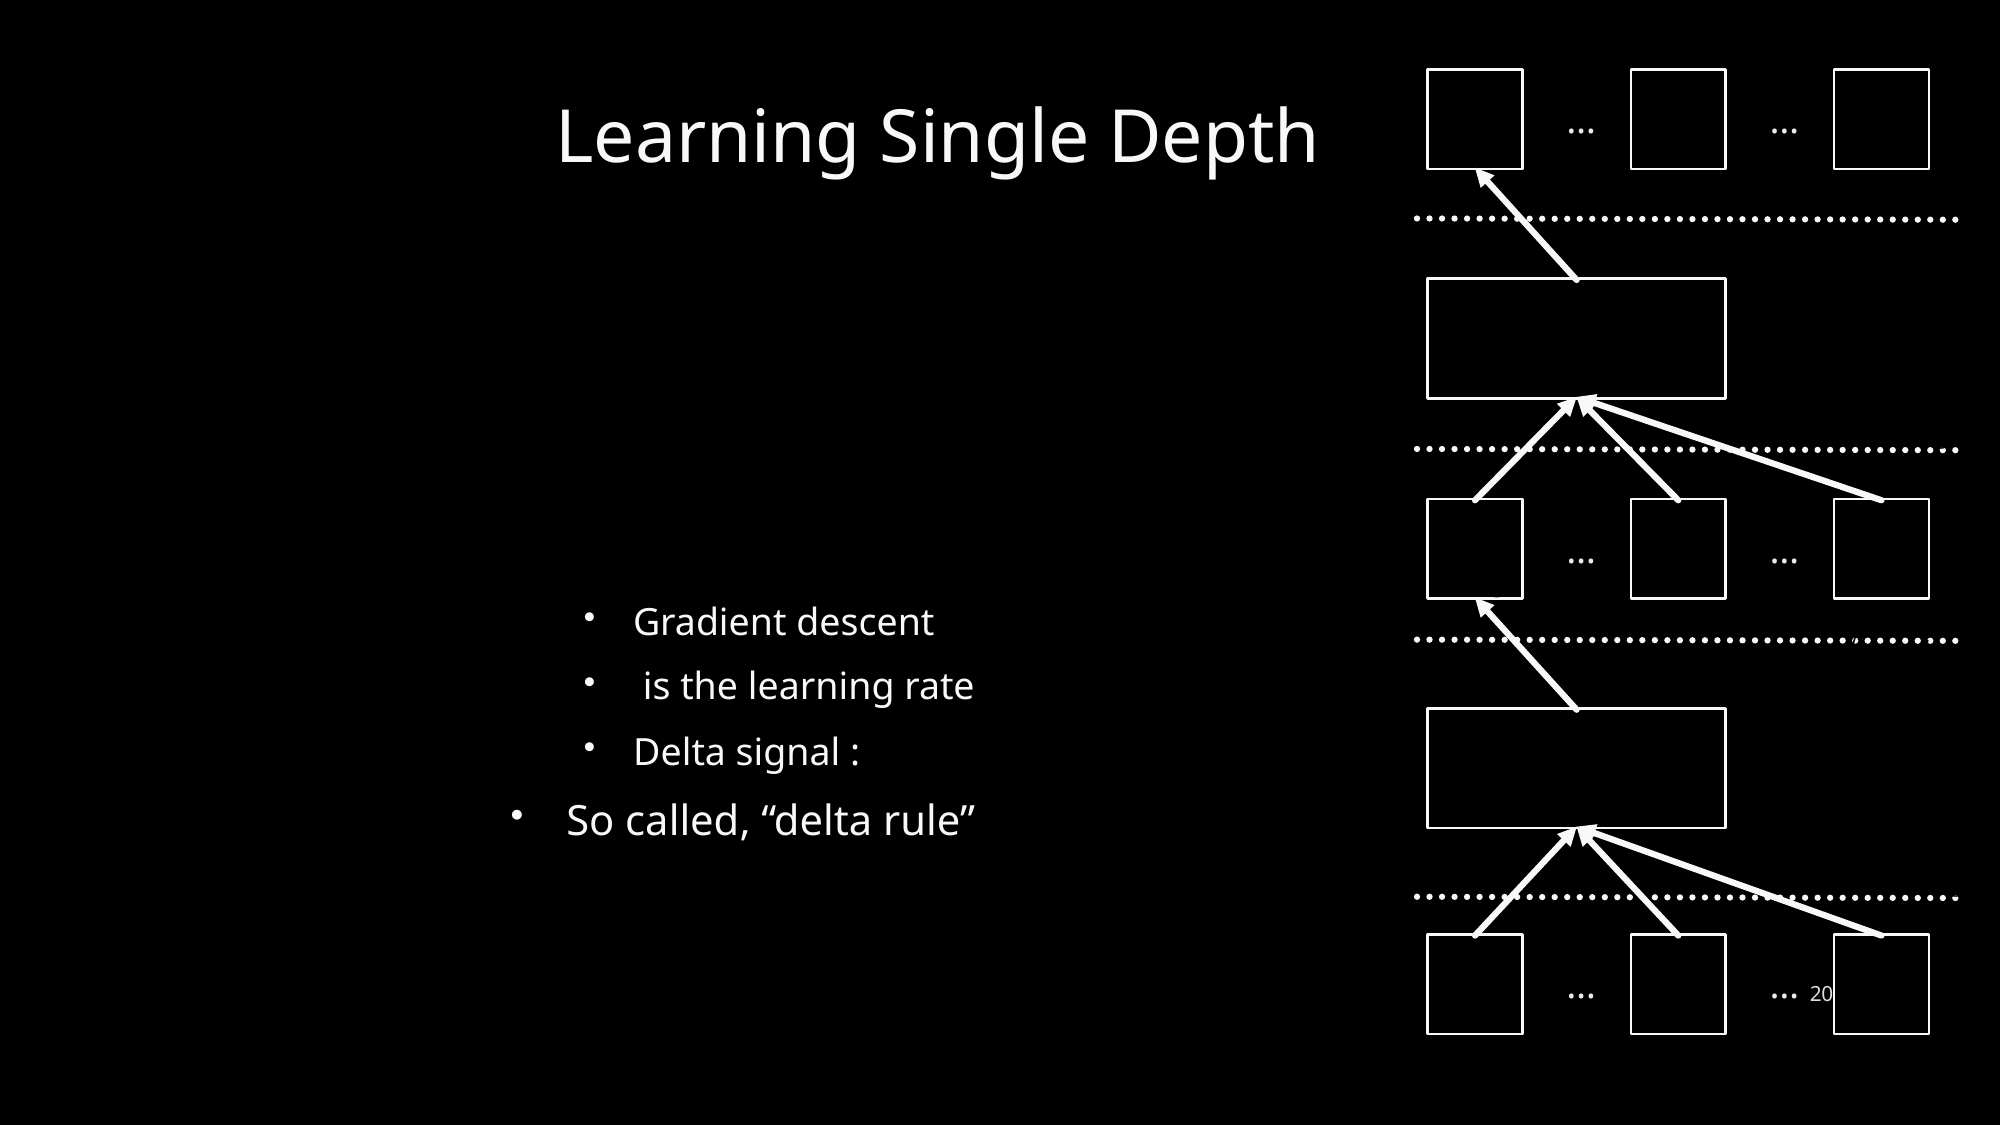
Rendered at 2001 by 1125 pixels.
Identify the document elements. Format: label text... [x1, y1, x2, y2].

title Learning Single Depth [526, 39, 1349, 227]
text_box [1416, 70, 1985, 1034]
